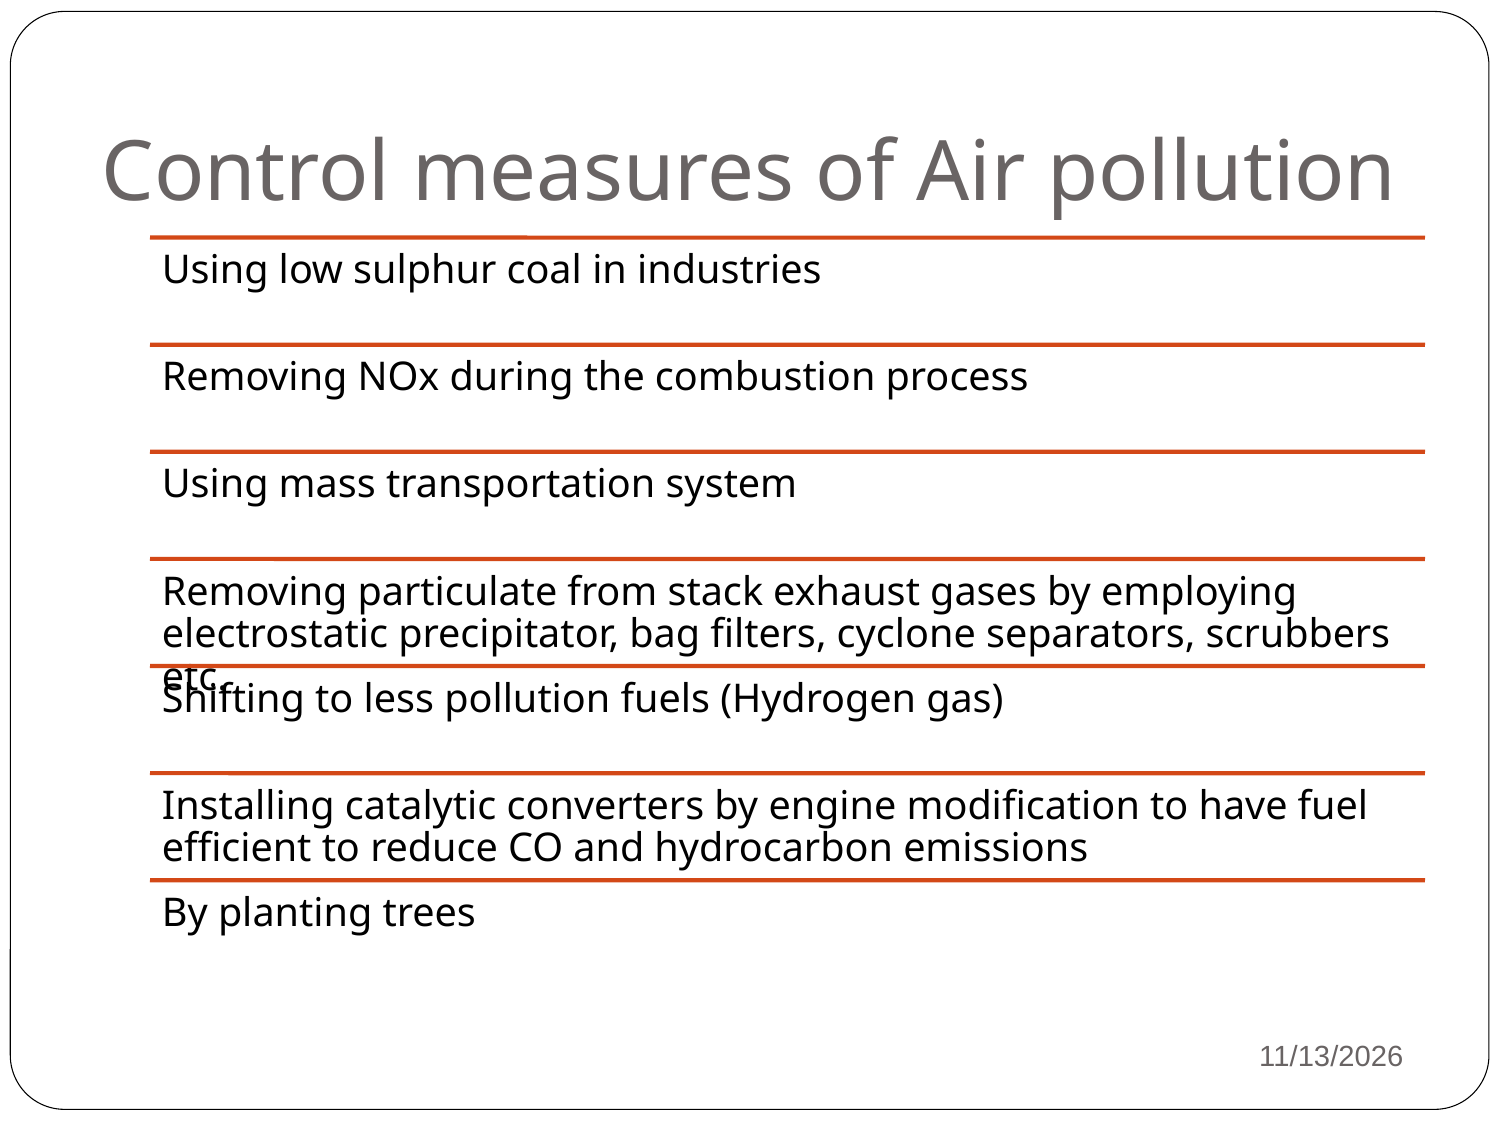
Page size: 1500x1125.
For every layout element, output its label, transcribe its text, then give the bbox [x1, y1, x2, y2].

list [149, 237, 1426, 988]
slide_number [1012, 1015, 1419, 1094]
title Control measures of Air pollution [24, 44, 1476, 233]
